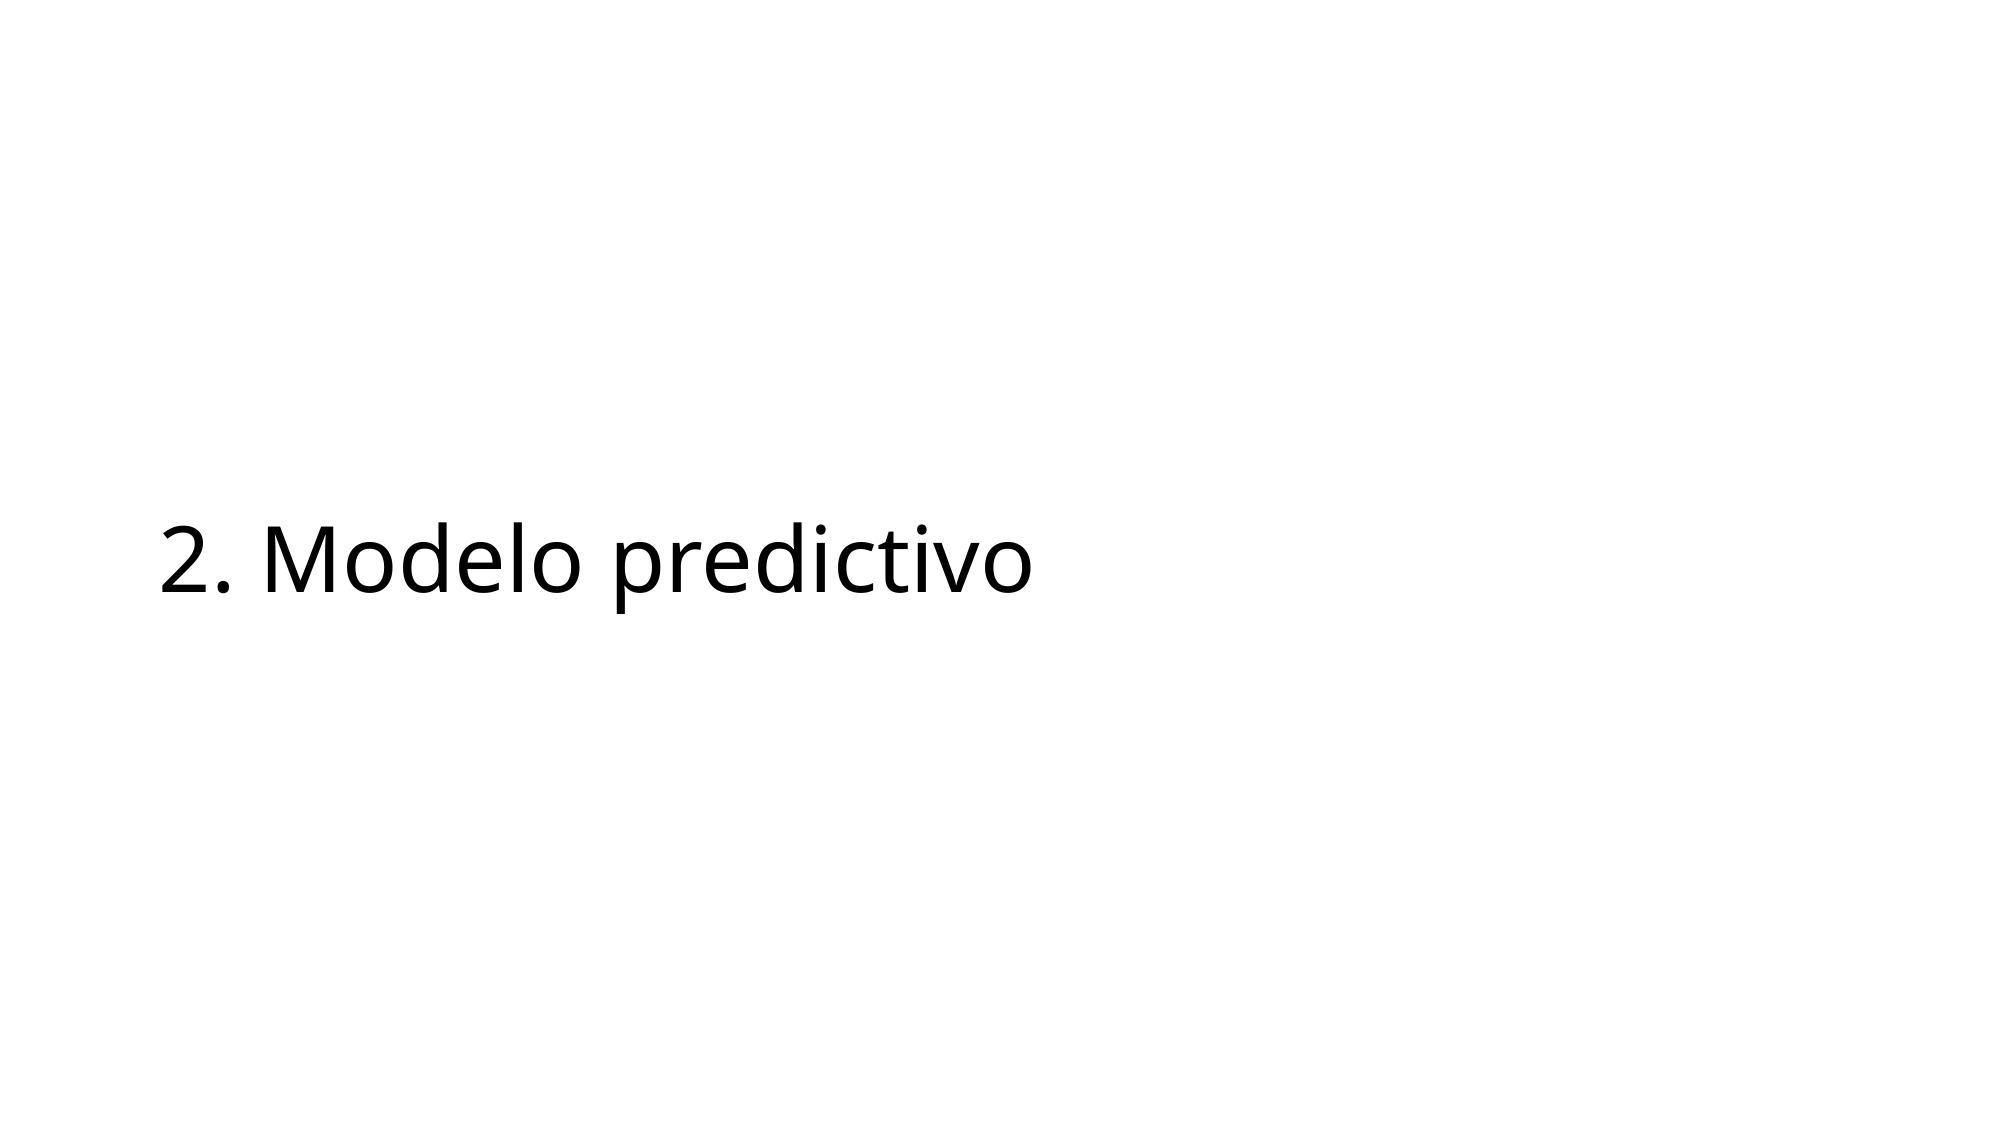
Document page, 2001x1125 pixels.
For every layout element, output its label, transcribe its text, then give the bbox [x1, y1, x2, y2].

text_box 2. Modelo predictivo [143, 453, 1869, 672]
